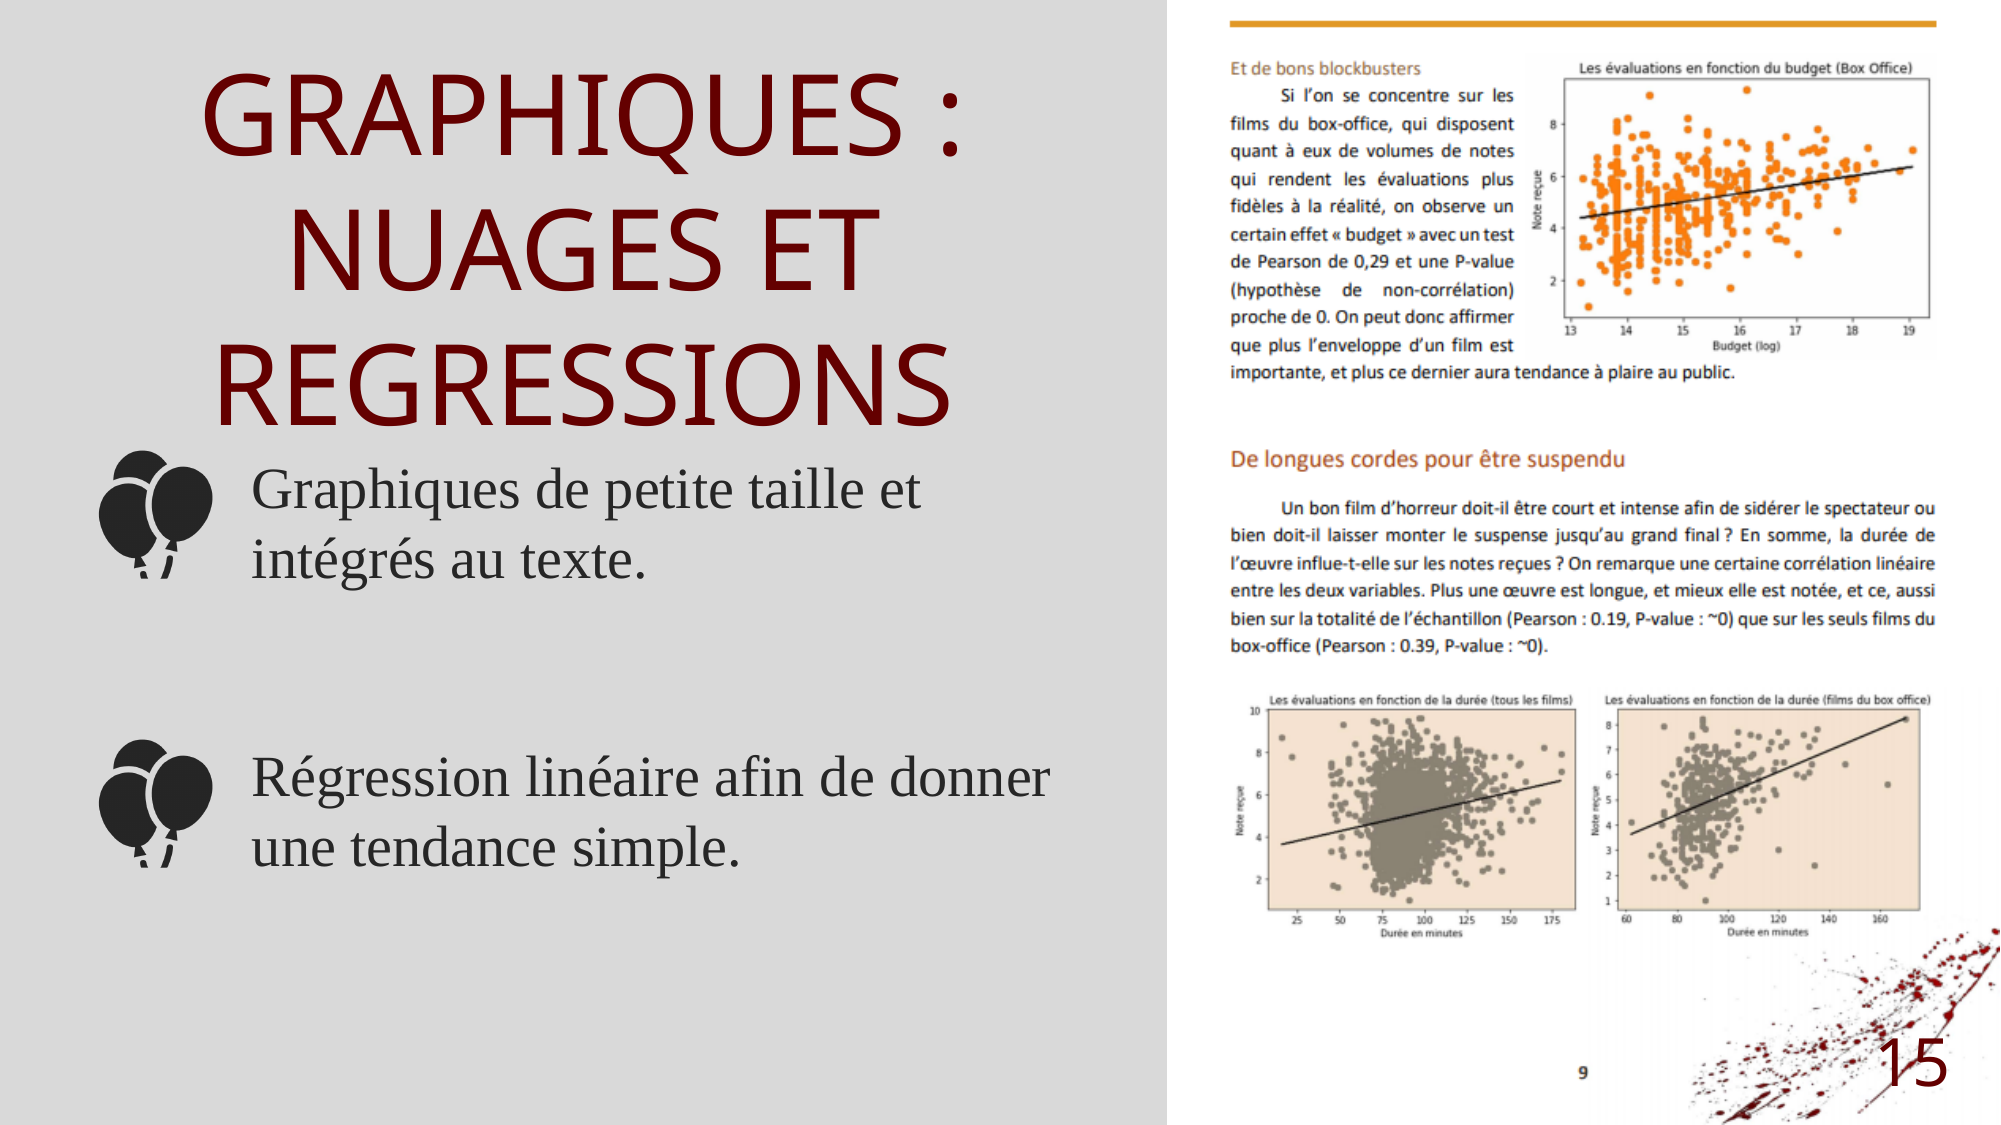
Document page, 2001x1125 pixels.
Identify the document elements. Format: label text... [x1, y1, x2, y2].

picture [80, 728, 231, 879]
text_box Graphiques de petite taille et intégrés au texte. [237, 442, 1096, 598]
picture [80, 439, 231, 590]
text_box GRAPHIQUES : NUAGES ET REGRESSIONS [0, 35, 1166, 211]
text_box [264, 546, 1167, 633]
text_box Régression linéaire afin de donner une tendance simple. [237, 730, 1096, 886]
picture [1167, 0, 2000, 1125]
